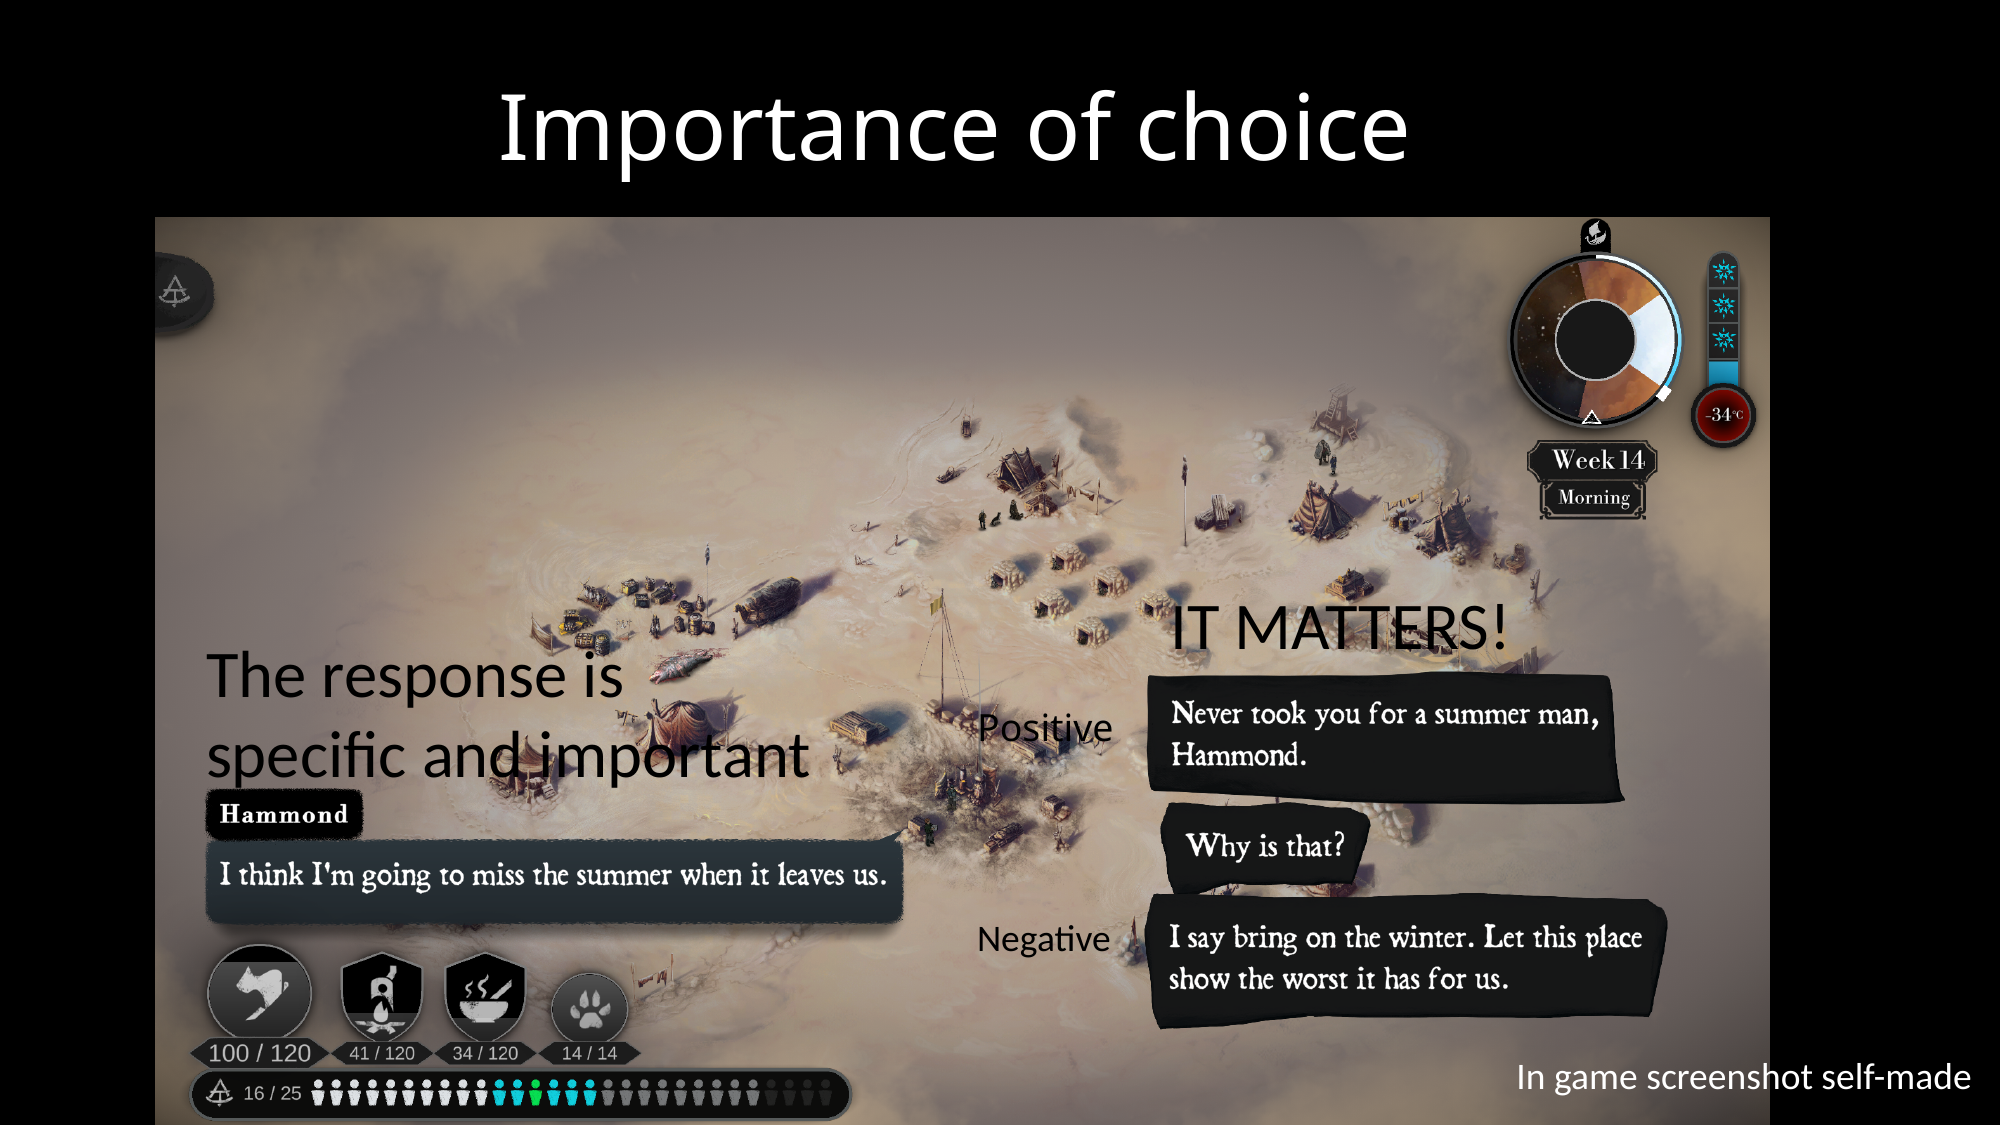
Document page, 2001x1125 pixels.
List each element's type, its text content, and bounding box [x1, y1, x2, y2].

text_box In game screenshot self-made [1770, 1044, 1991, 1105]
title Importance of choice [236, 22, 1674, 217]
picture [155, 217, 1770, 1125]
